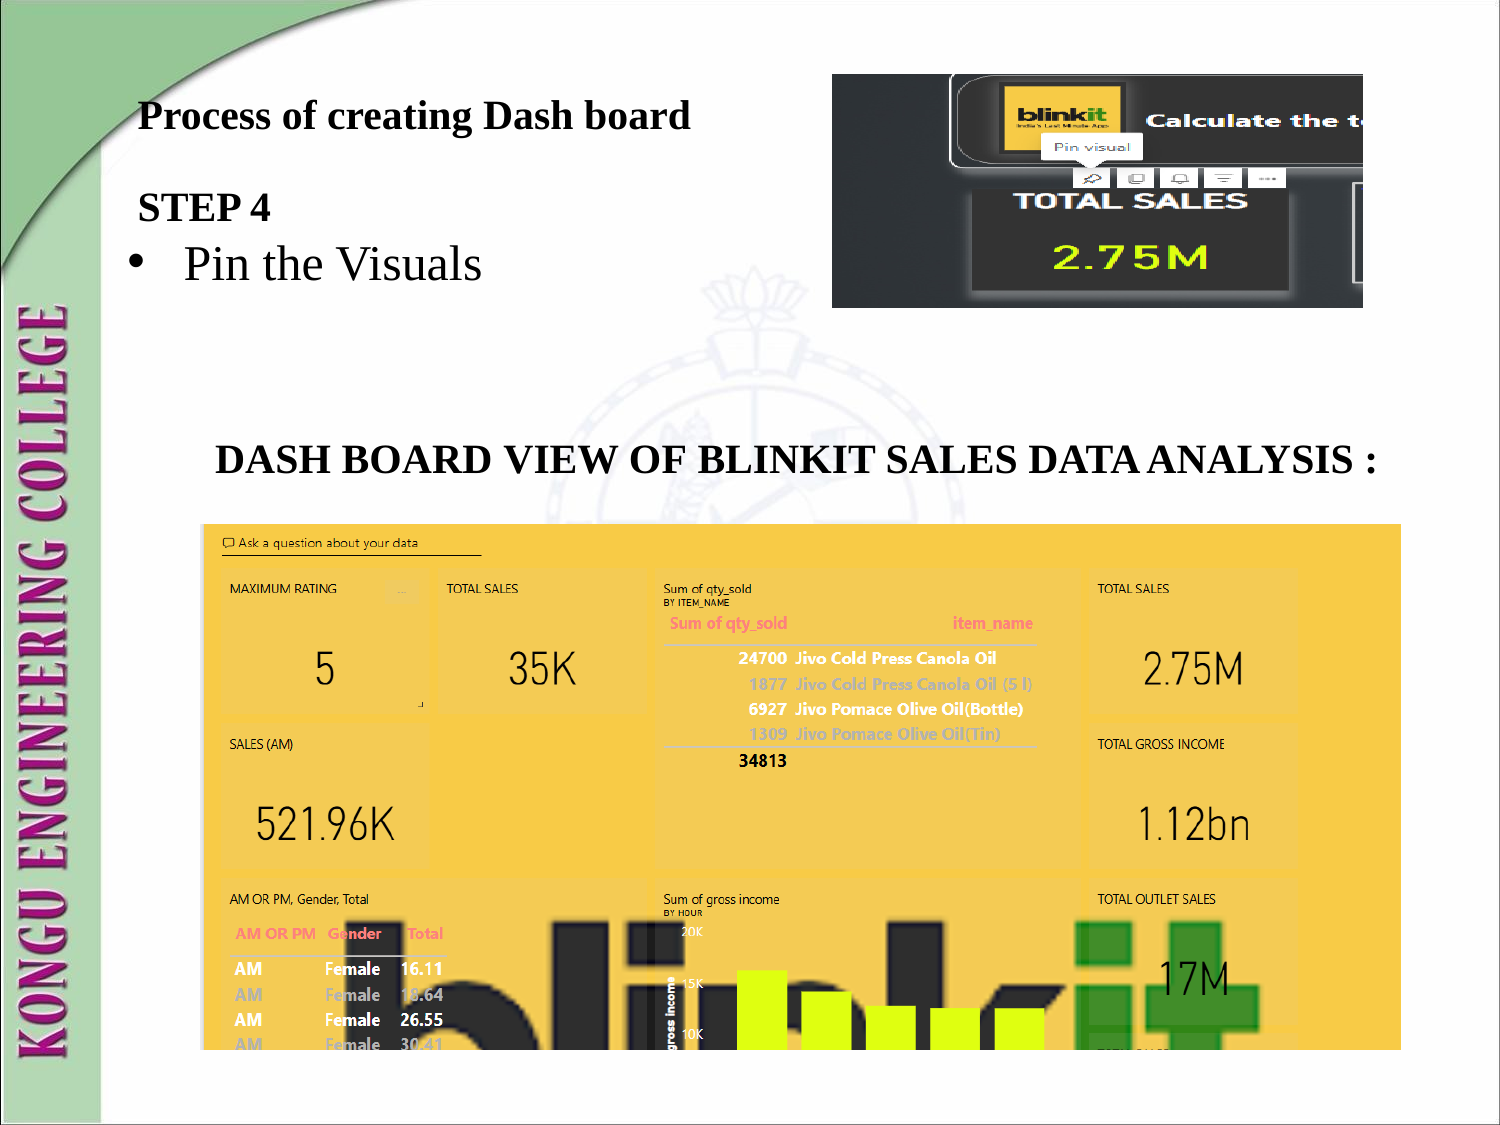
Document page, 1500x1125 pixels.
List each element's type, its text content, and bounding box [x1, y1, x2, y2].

text_box DASH BOARD VIEW OF BLINKIT SALES DATA ANALYSIS : [189, 373, 1463, 540]
picture [0, 0, 1500, 1125]
text_box Process of creating Dash board STEP 4 Pin the Visuals [112, 48, 1500, 298]
